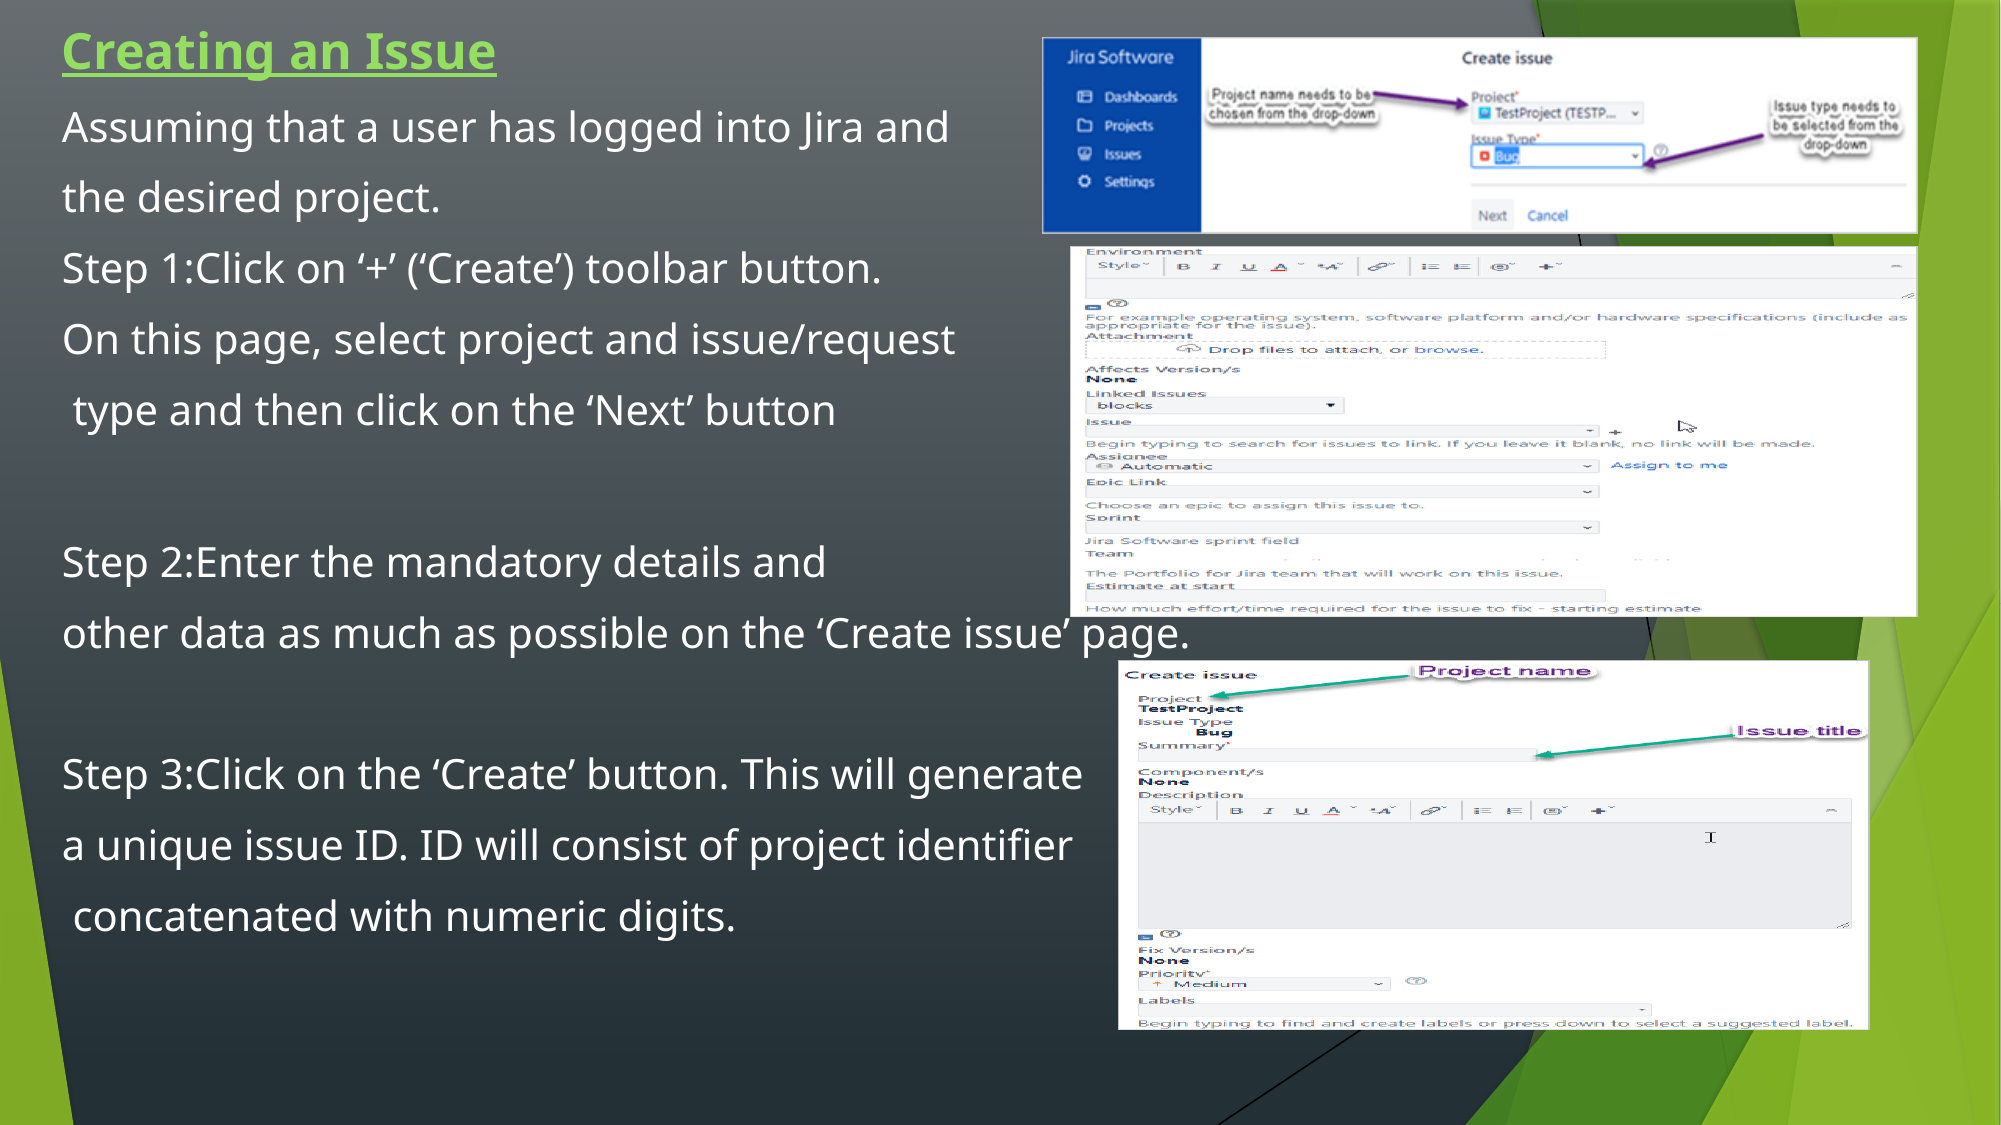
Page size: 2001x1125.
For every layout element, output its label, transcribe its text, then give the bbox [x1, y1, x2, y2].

picture [1041, 37, 1918, 234]
list Creating an Issue Assuming that a user has logged into Jira and the desired project. Step 1:Click on ‘+’ (‘Create’) toolbar button. On this page, select project and issue/request type and then click on the ‘Next’ button Step 2:Enter the mandatory details and other data as much as possible on the ‘Create issue’ page. Step 3:Click on the ‘Create’ button. This will generate a unique issue ID. ID will consist of project identifier concatenated with numeric digits. [46, 12, 1949, 1105]
picture [1117, 659, 1871, 1031]
picture [1070, 246, 1918, 617]
